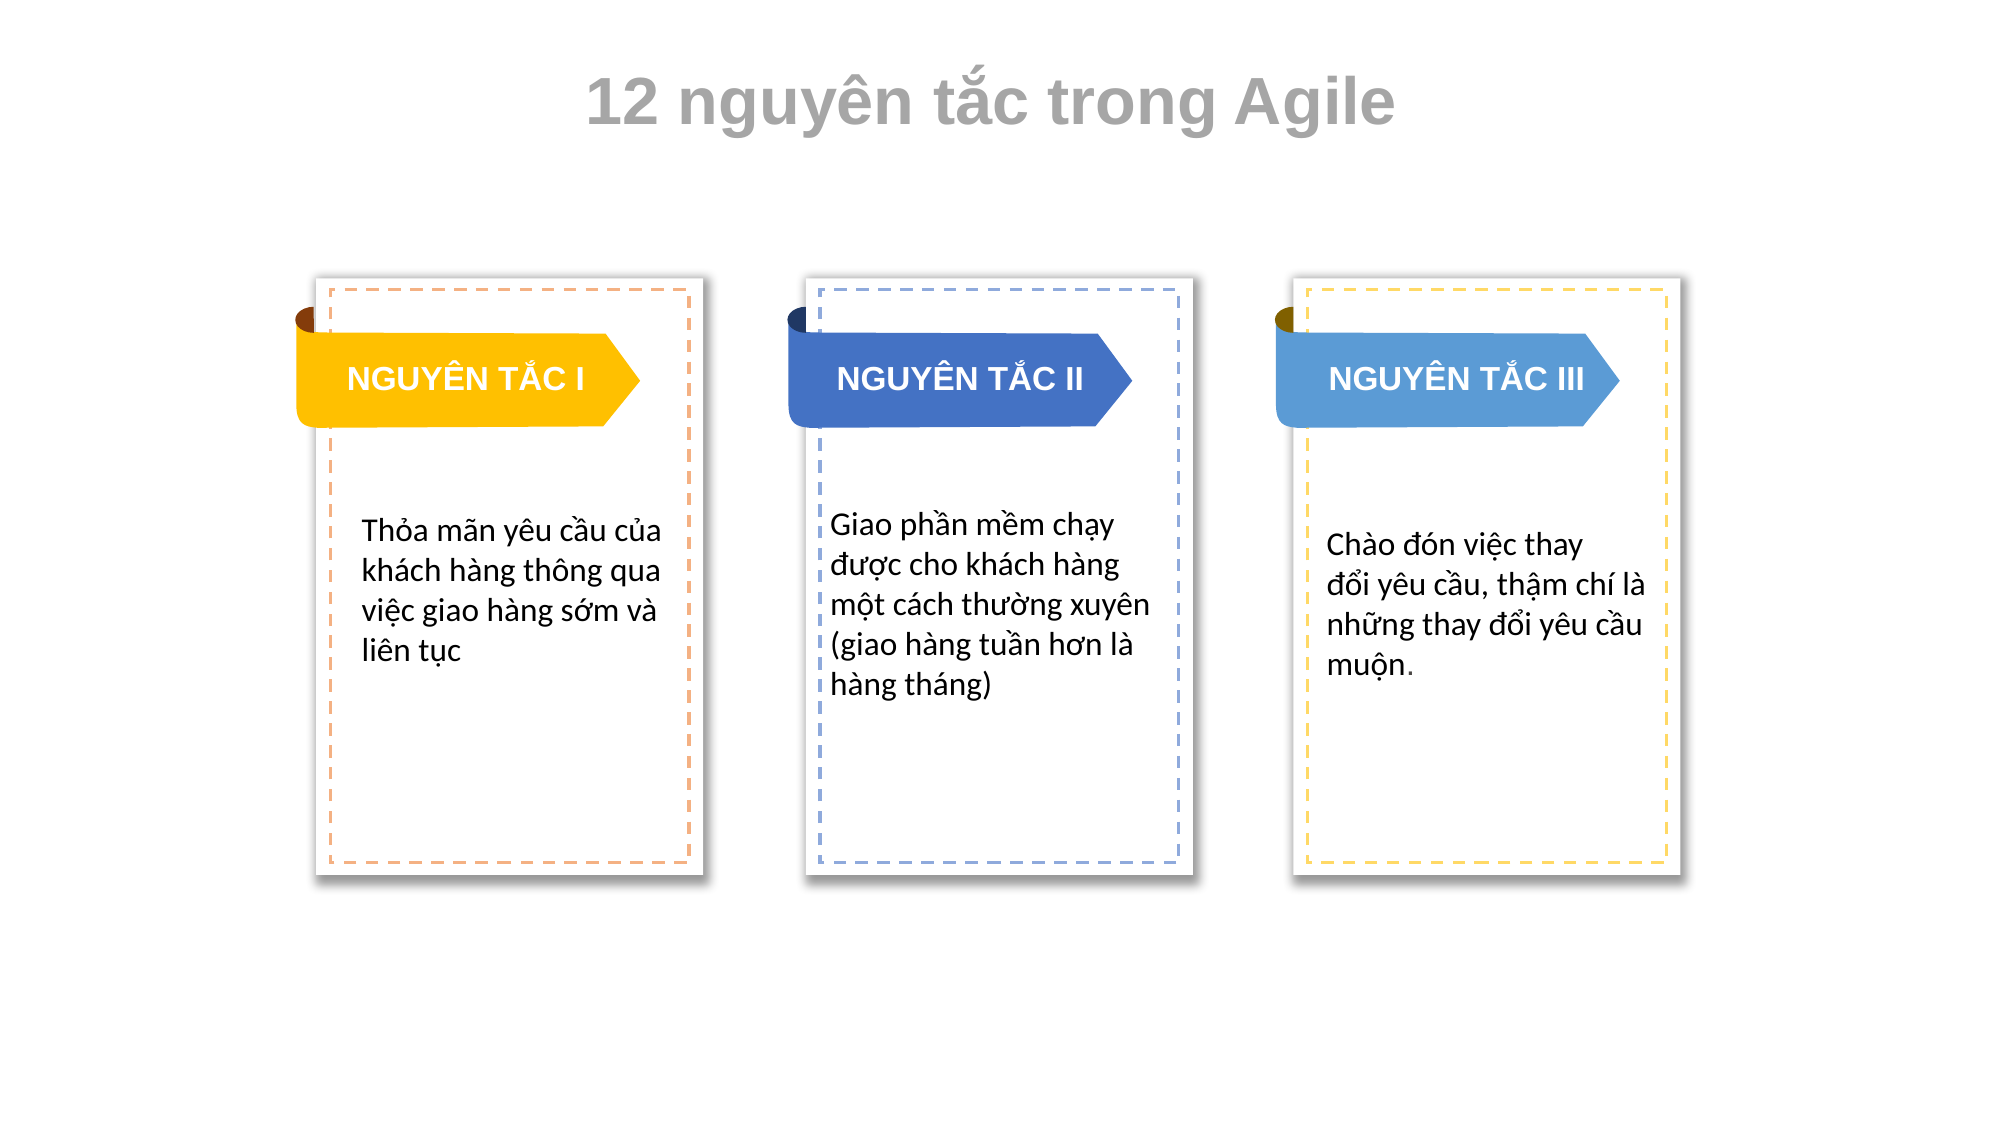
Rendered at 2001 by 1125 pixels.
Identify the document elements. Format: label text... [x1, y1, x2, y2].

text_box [316, 278, 704, 875]
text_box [1274, 306, 1620, 428]
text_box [295, 306, 641, 428]
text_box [805, 278, 1193, 875]
text_box 12 nguyên tắc trong Agile [570, 50, 1413, 146]
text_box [1293, 278, 1681, 875]
text_box Thỏa mãn yêu cầu của khách hàng thông qua việc giao hàng sớm và liên tục [704, 501, 713, 676]
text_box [787, 306, 1133, 428]
